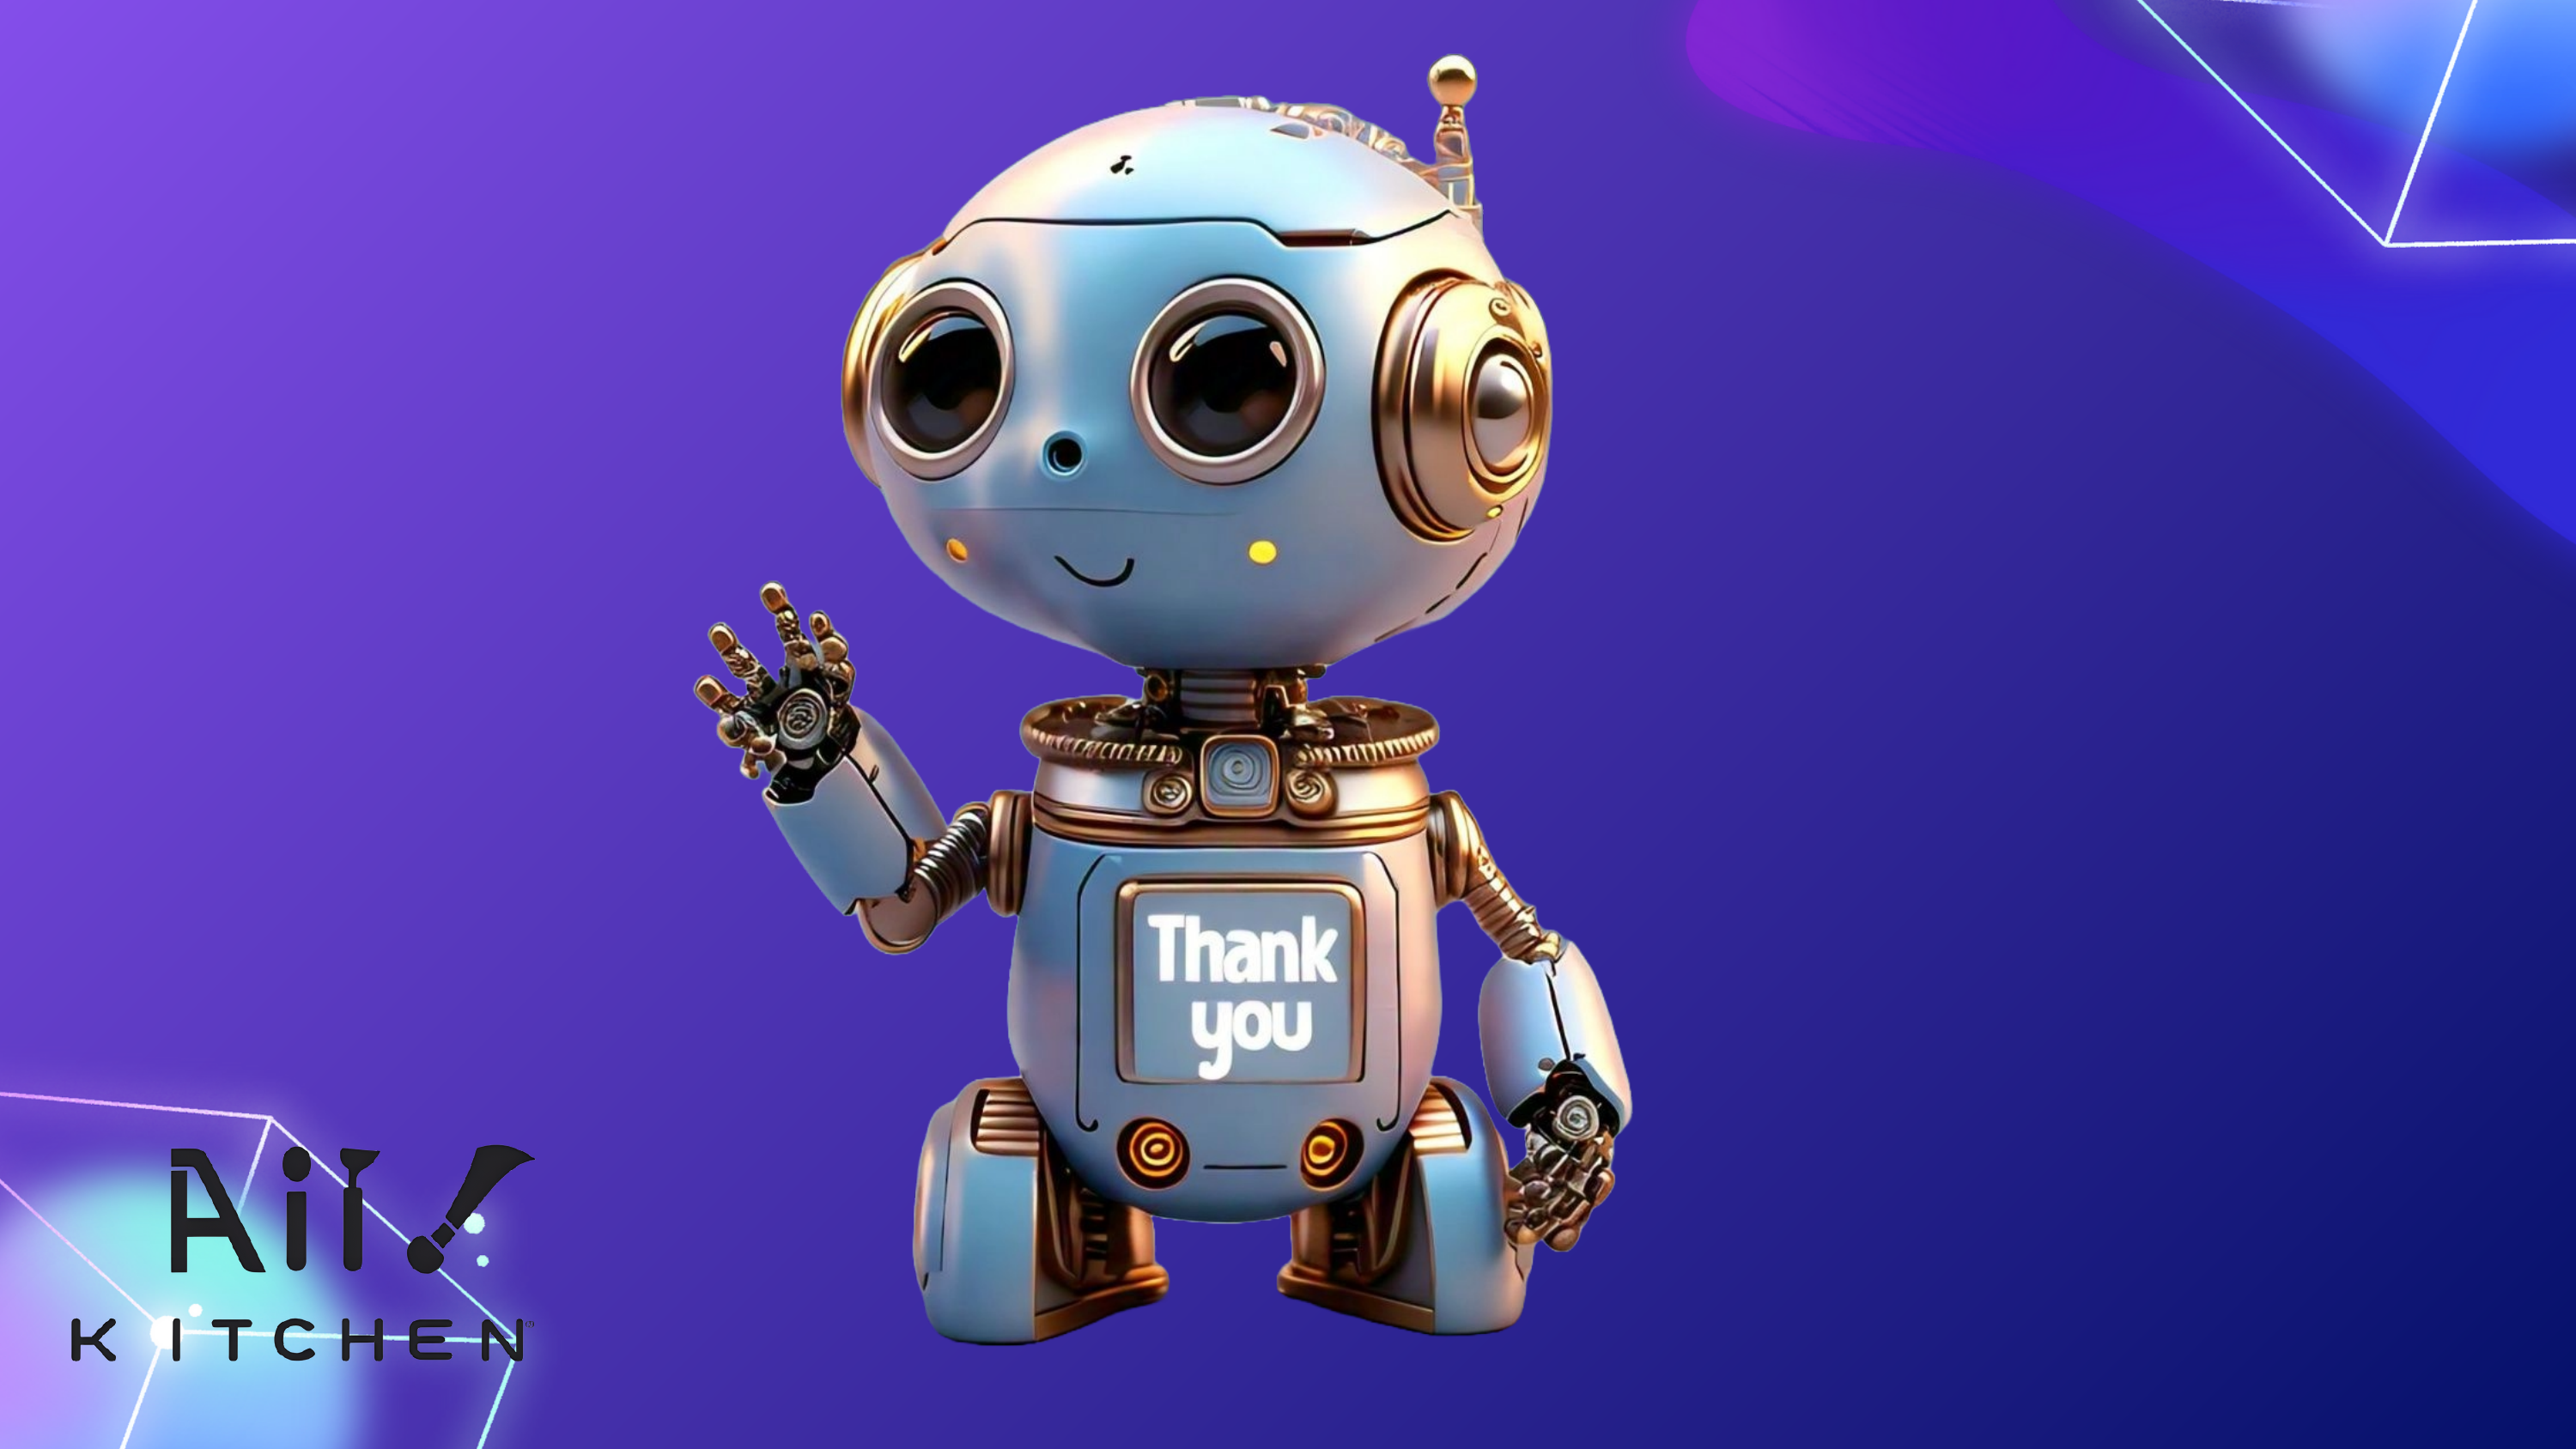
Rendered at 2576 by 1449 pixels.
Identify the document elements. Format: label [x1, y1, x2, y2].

text_box [0, 1030, 571, 1449]
text_box [2081, 0, 2576, 302]
text_box [1899, 0, 2576, 654]
text_box [70, 1144, 536, 1361]
text_box [424, 0, 1899, 1391]
